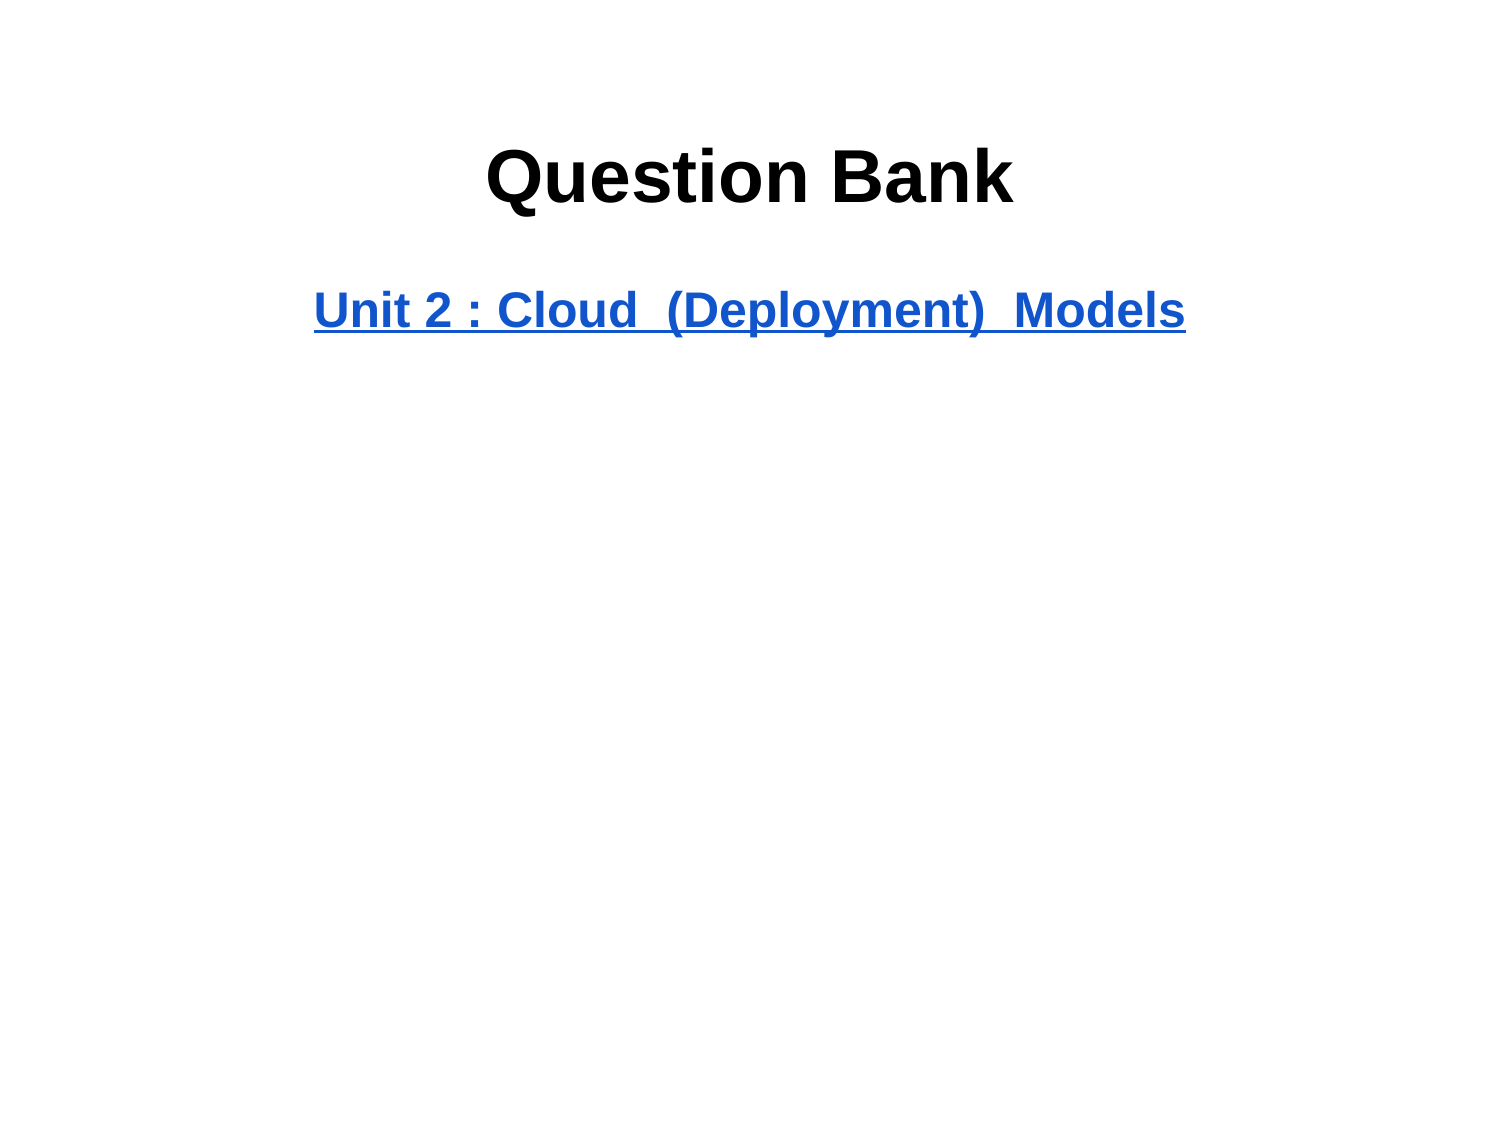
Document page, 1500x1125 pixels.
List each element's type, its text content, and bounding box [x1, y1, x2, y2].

title Question Bank [75, 45, 1425, 233]
list Unit 2 : Cloud (Deployment) Models [75, 262, 1425, 1078]
